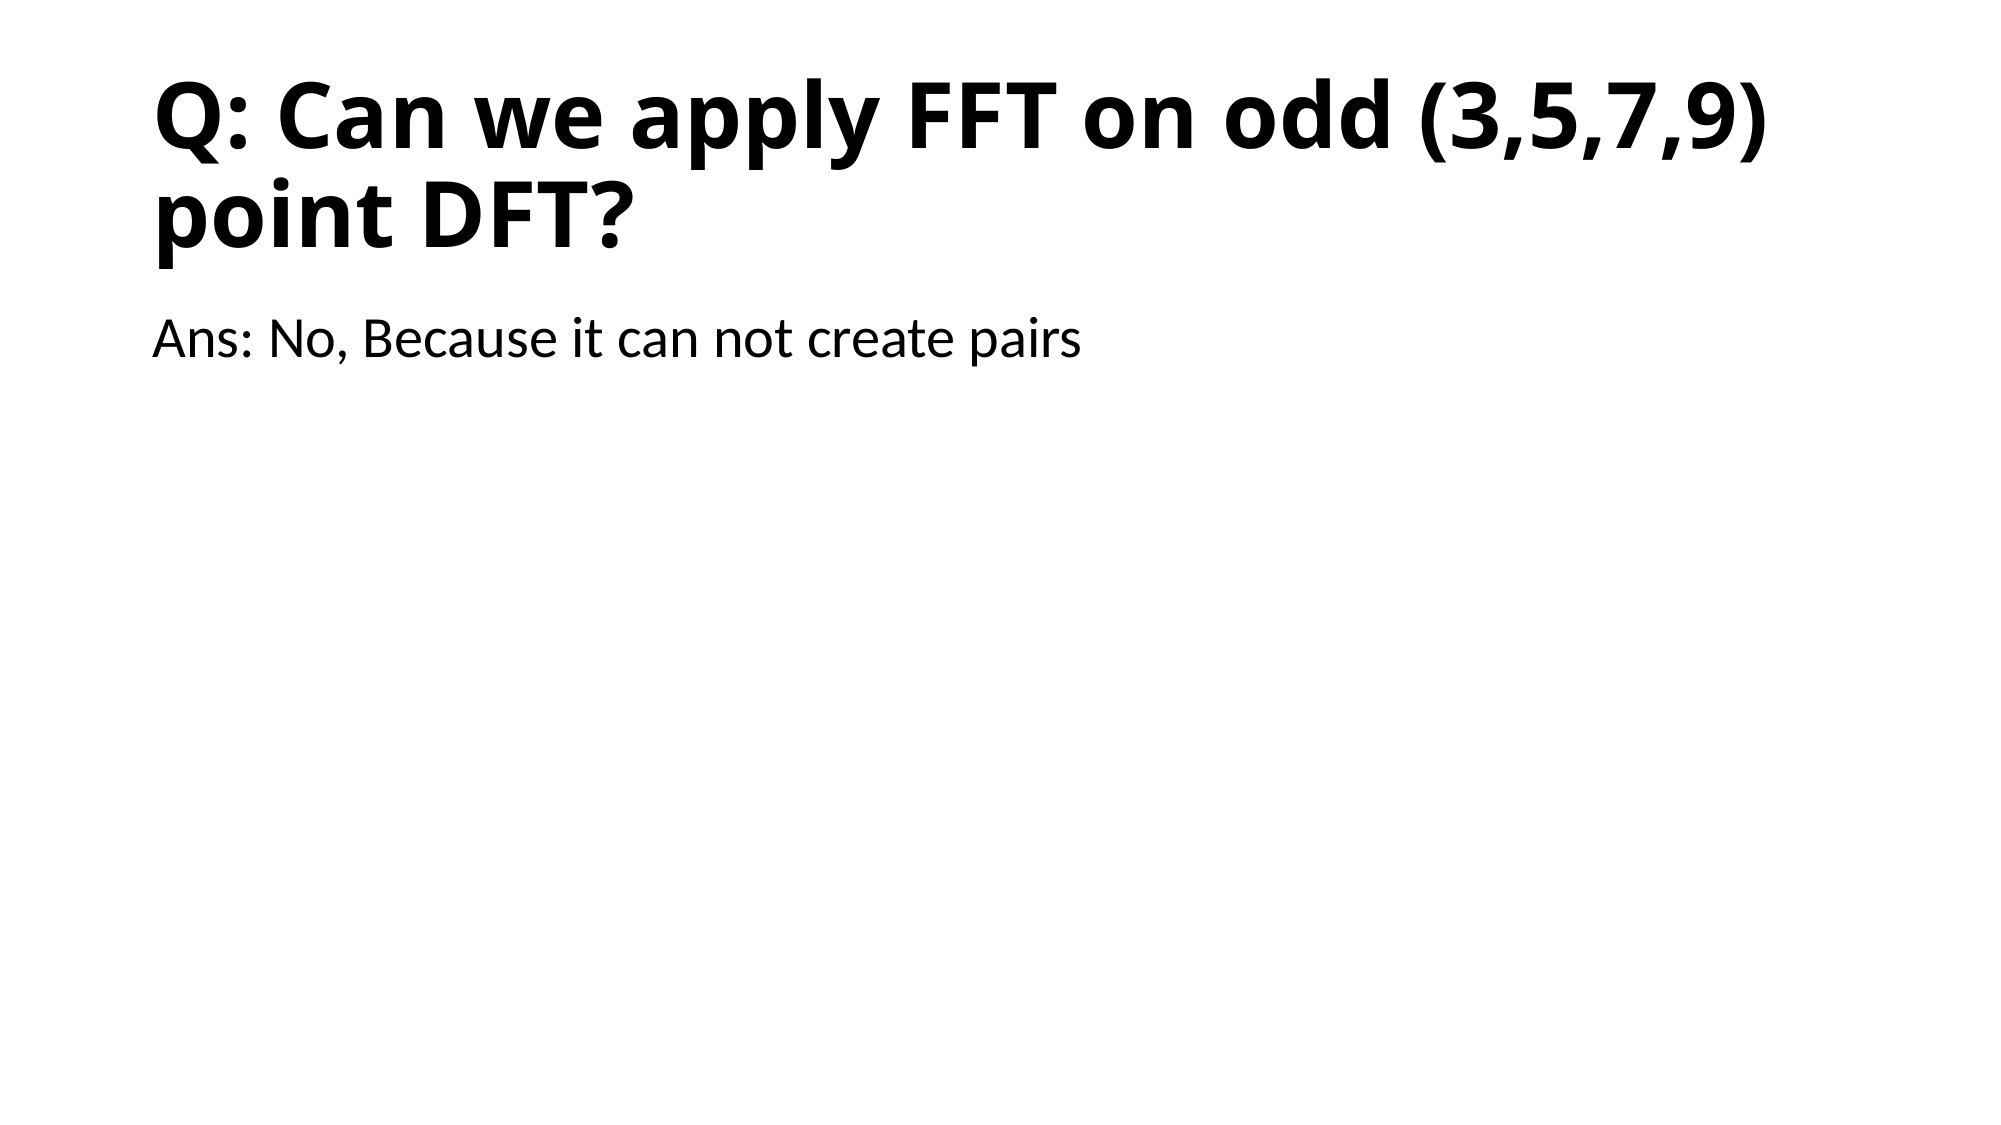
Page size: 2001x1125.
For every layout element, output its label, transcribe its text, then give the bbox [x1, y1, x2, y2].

list Ans: No, Because it can not create pairs [137, 299, 1863, 1014]
title Q: Can we apply FFT on odd (3,5,7,9) point DFT? [137, 59, 1863, 278]
